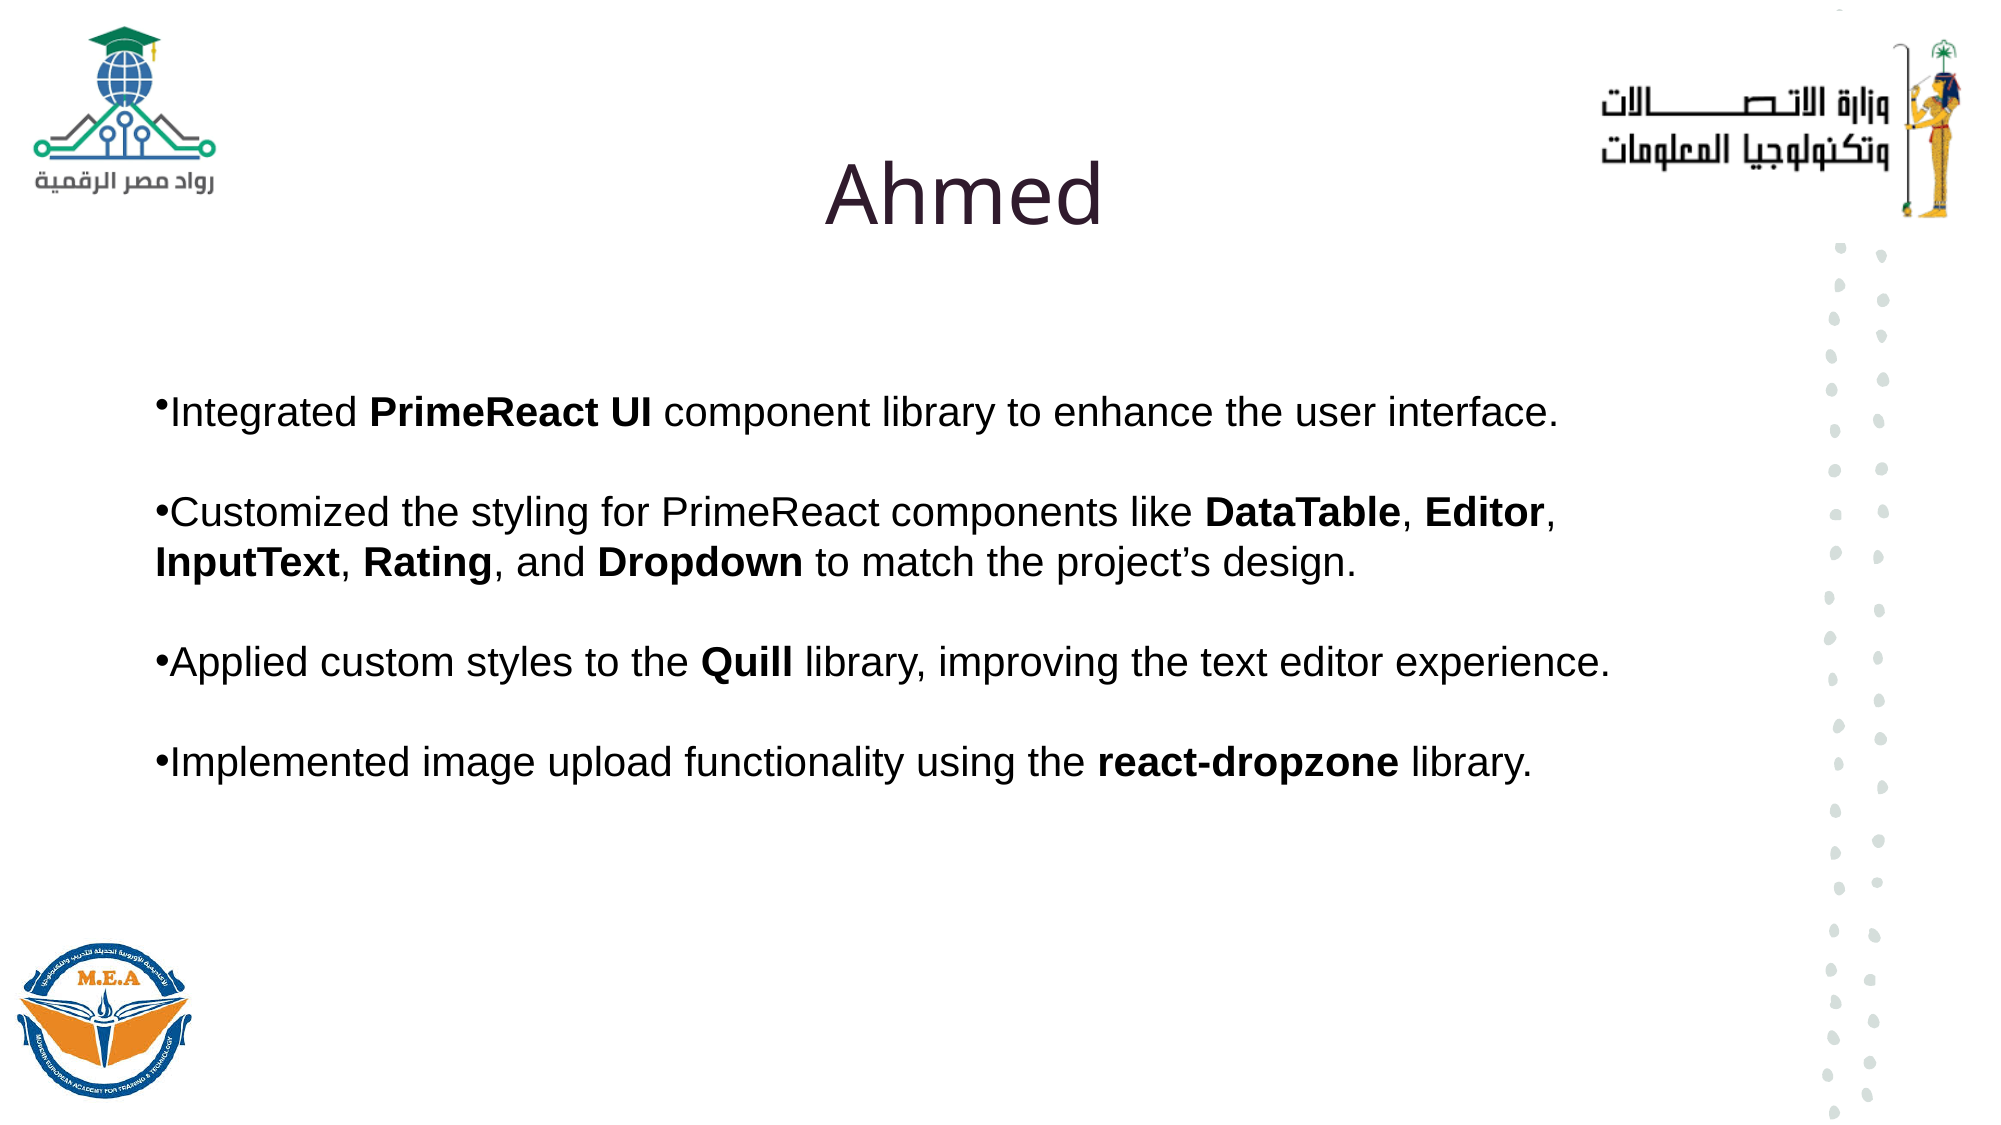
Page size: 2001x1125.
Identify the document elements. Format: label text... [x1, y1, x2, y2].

title Ahmed [245, 82, 1572, 236]
list Integrated PrimeReact UI component library to enhance the user interface. Customized the styling for PrimeReact components like DataTable, Editor, InputText, Rating, and Dropdown to match the project’s design. Applied custom styles to the Quill library, improving the text editor experience. Implemented image upload functionality using the react-dropzone library. [140, 236, 1756, 889]
picture [0, 931, 210, 1108]
picture [0, 0, 245, 243]
picture [1572, 11, 1986, 243]
